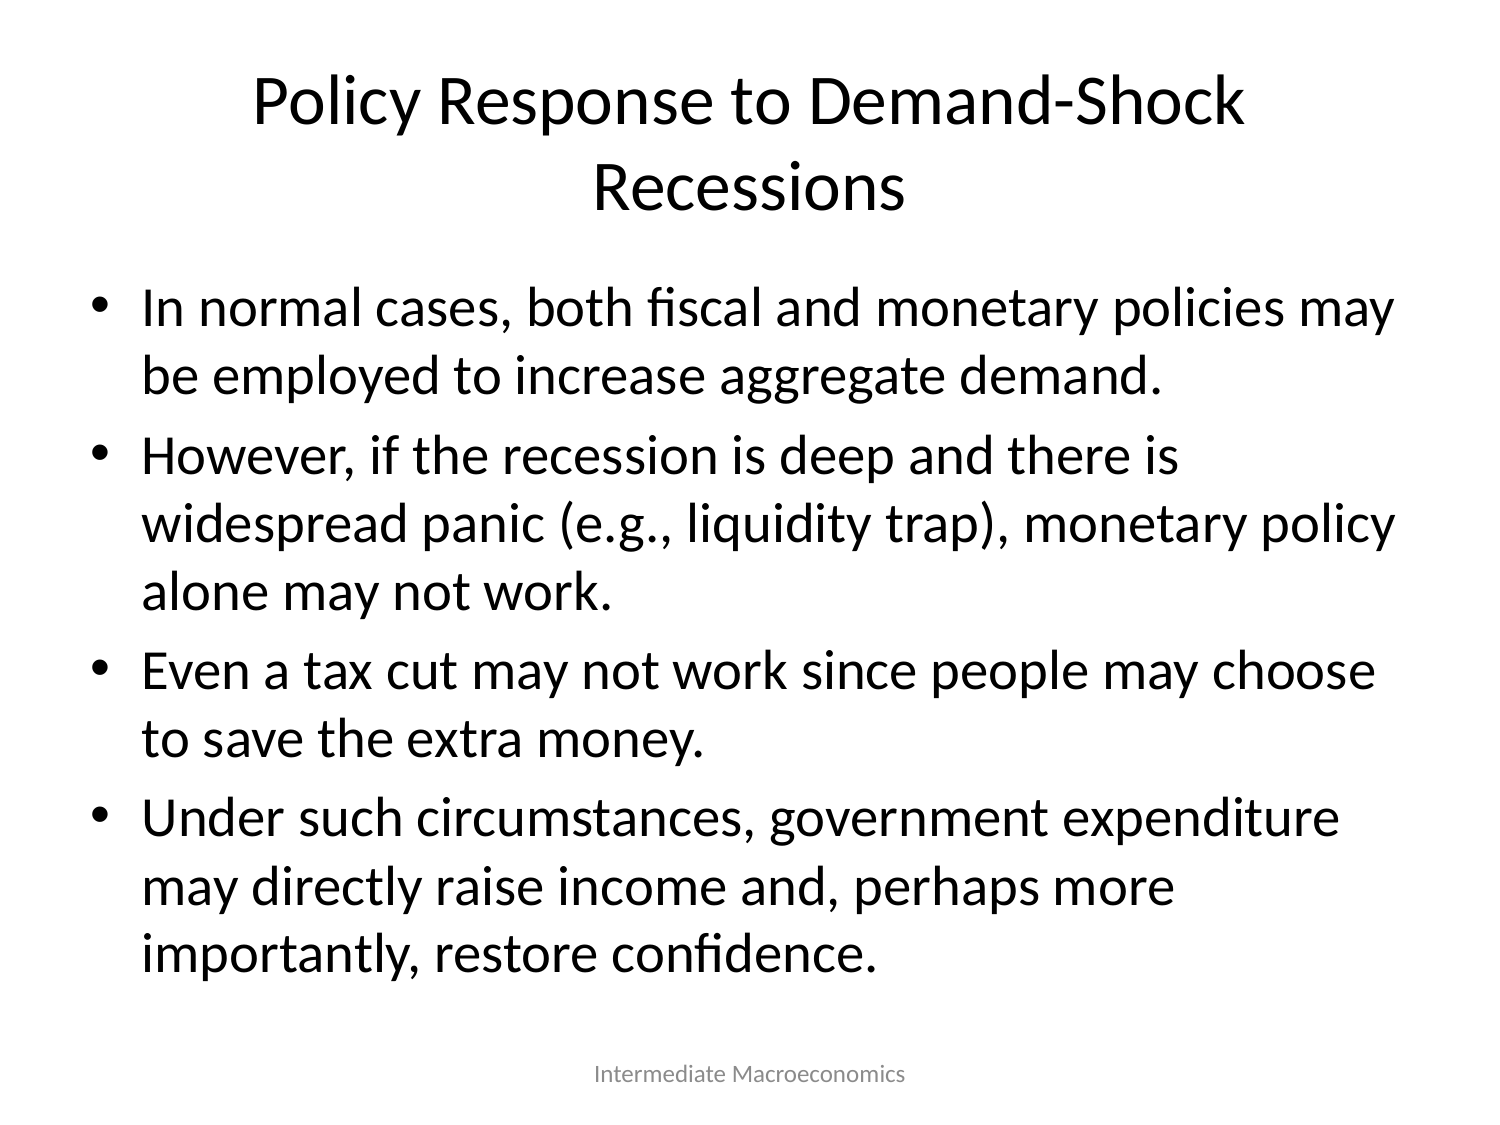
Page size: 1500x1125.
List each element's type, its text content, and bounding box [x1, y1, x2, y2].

title Policy Response to Demand-Shock Recessions [75, 45, 1425, 233]
footer Intermediate Macroeconomics [512, 1042, 988, 1103]
list In normal cases, both fiscal and monetary policies may be employed to increase aggregate demand. However, if the recession is deep and there is widespread panic (e.g., liquidity trap), monetary policy alone may not work. Even a tax cut may not work since people may choose to save the extra money. Under such circumstances, government expenditure may directly raise income and, perhaps more importantly, restore confidence. [75, 262, 1425, 1005]
